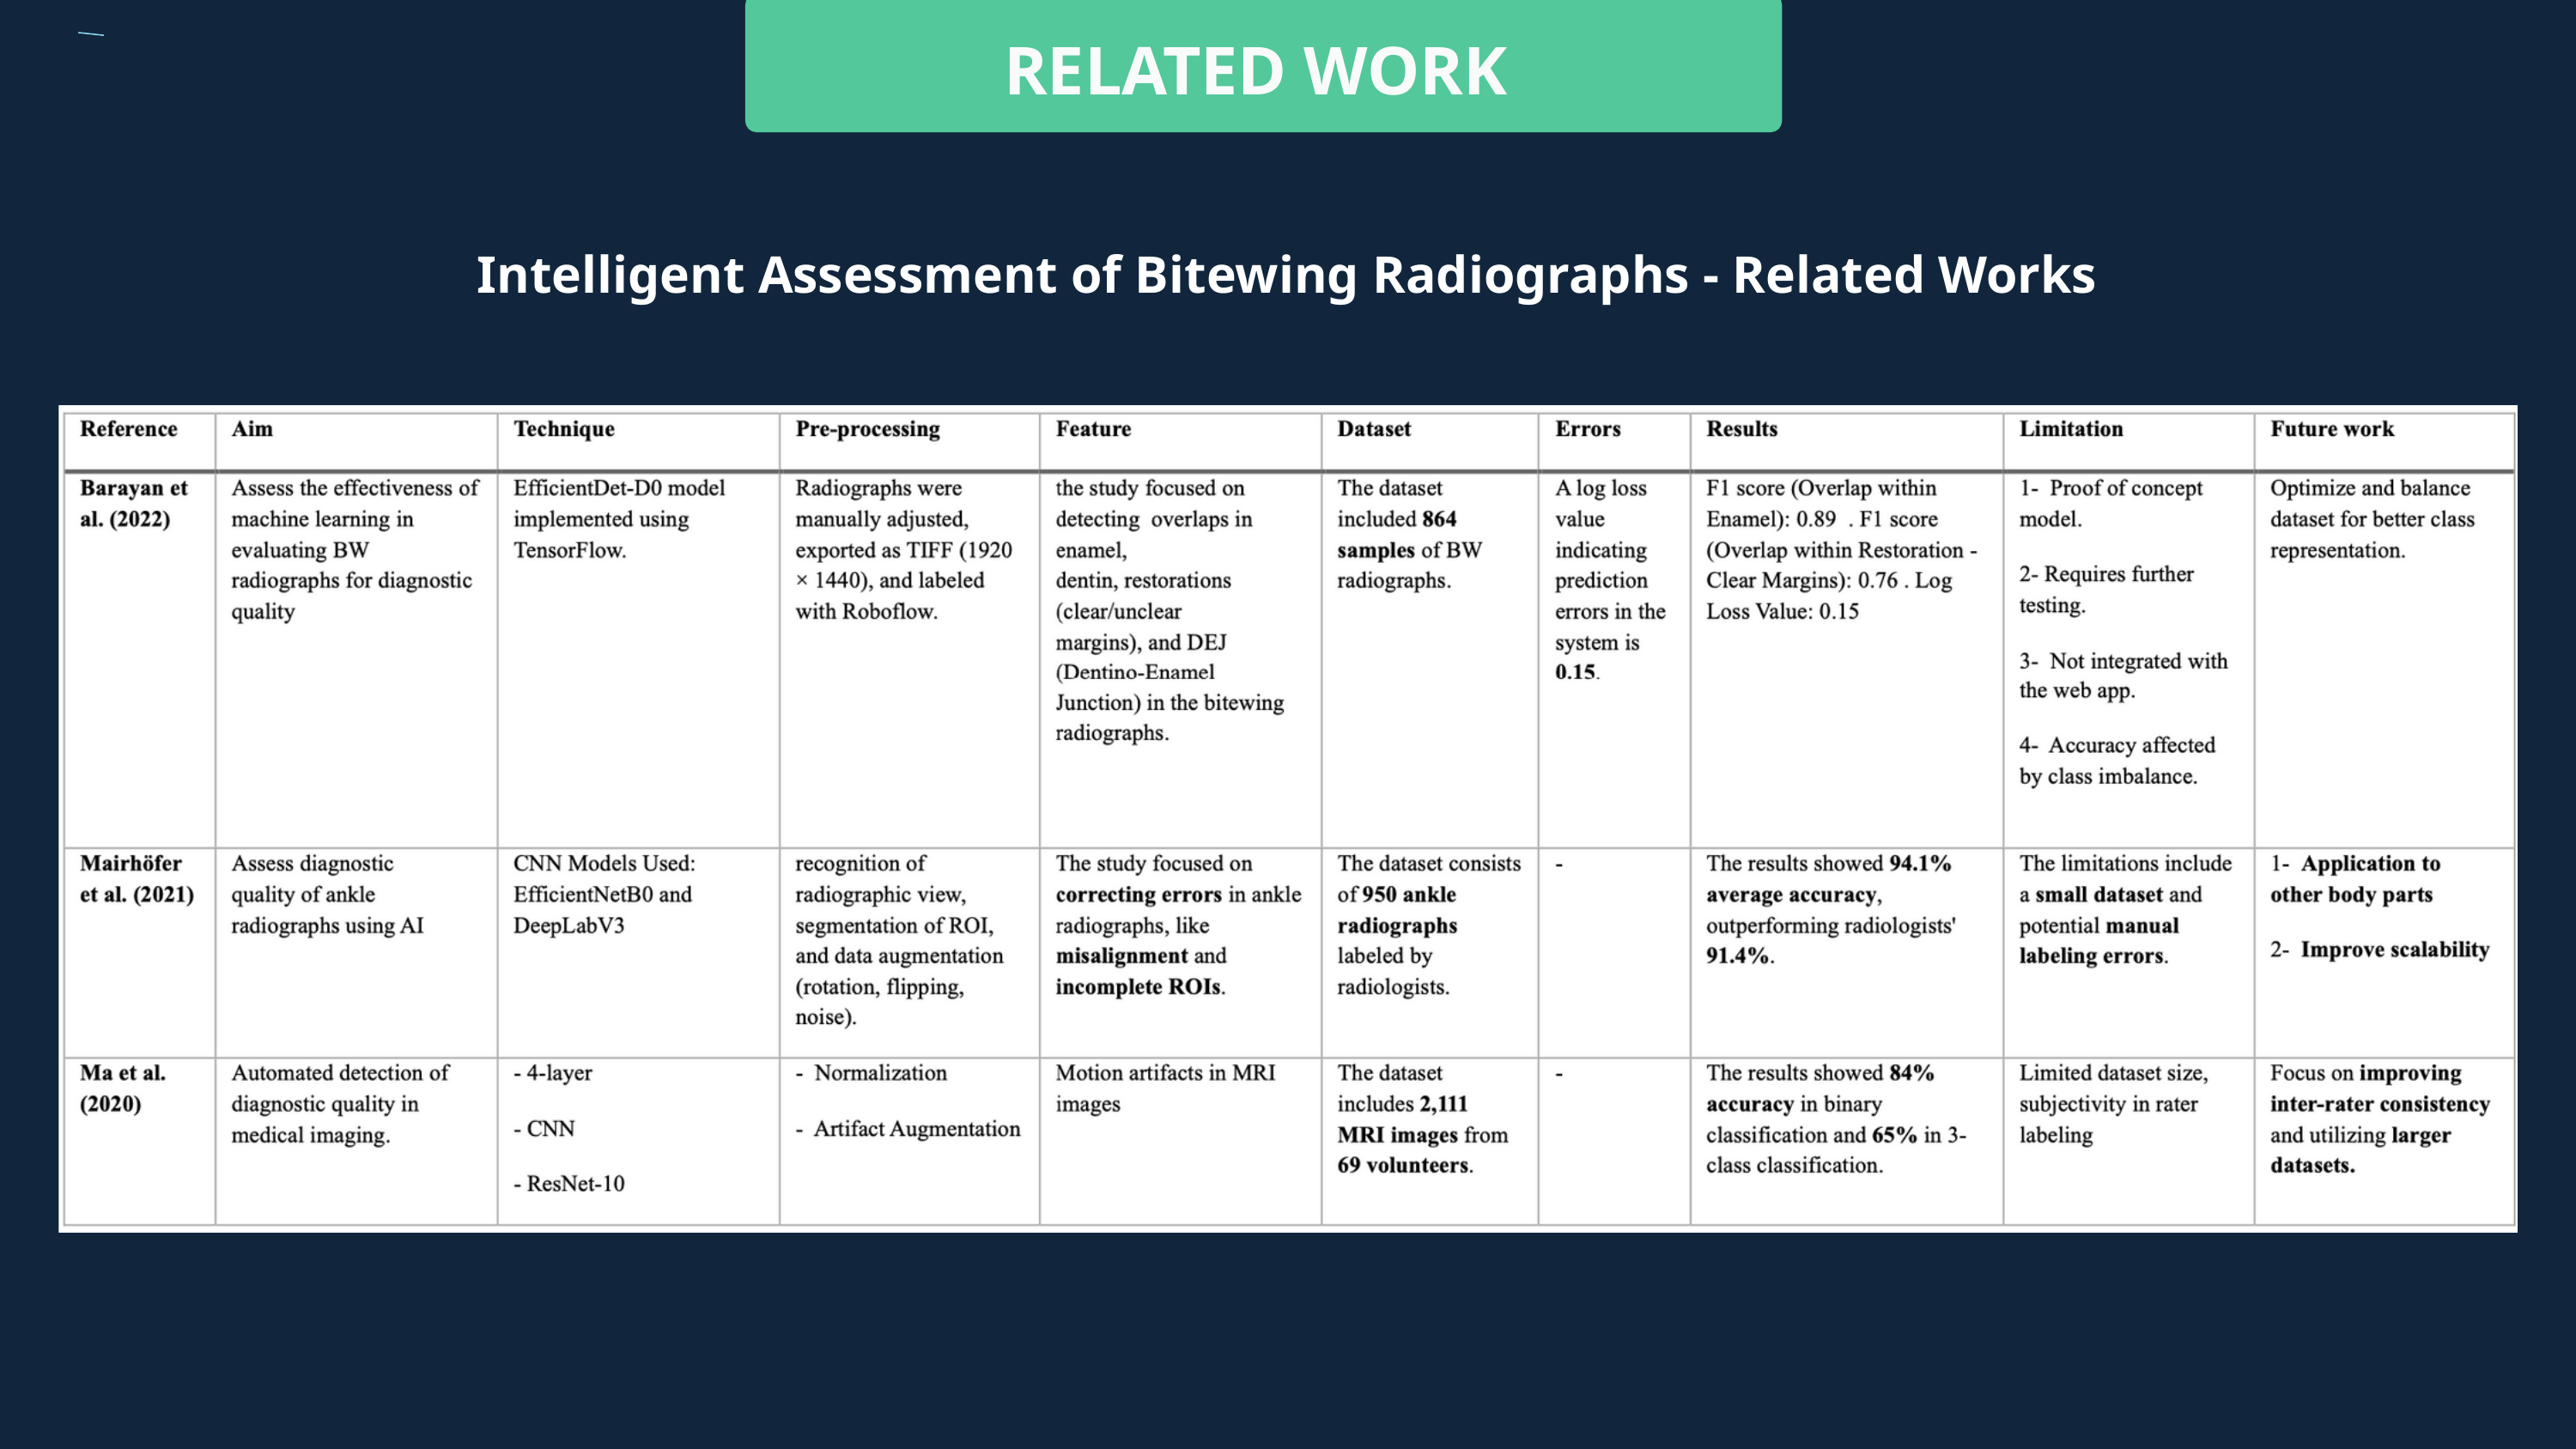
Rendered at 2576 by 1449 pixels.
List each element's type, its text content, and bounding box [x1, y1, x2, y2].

text_box [58, 405, 2518, 1233]
text_box Intelligent Assessment of Bitewing Radiographs - Related Works [460, 232, 2116, 304]
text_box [744, 0, 1783, 133]
